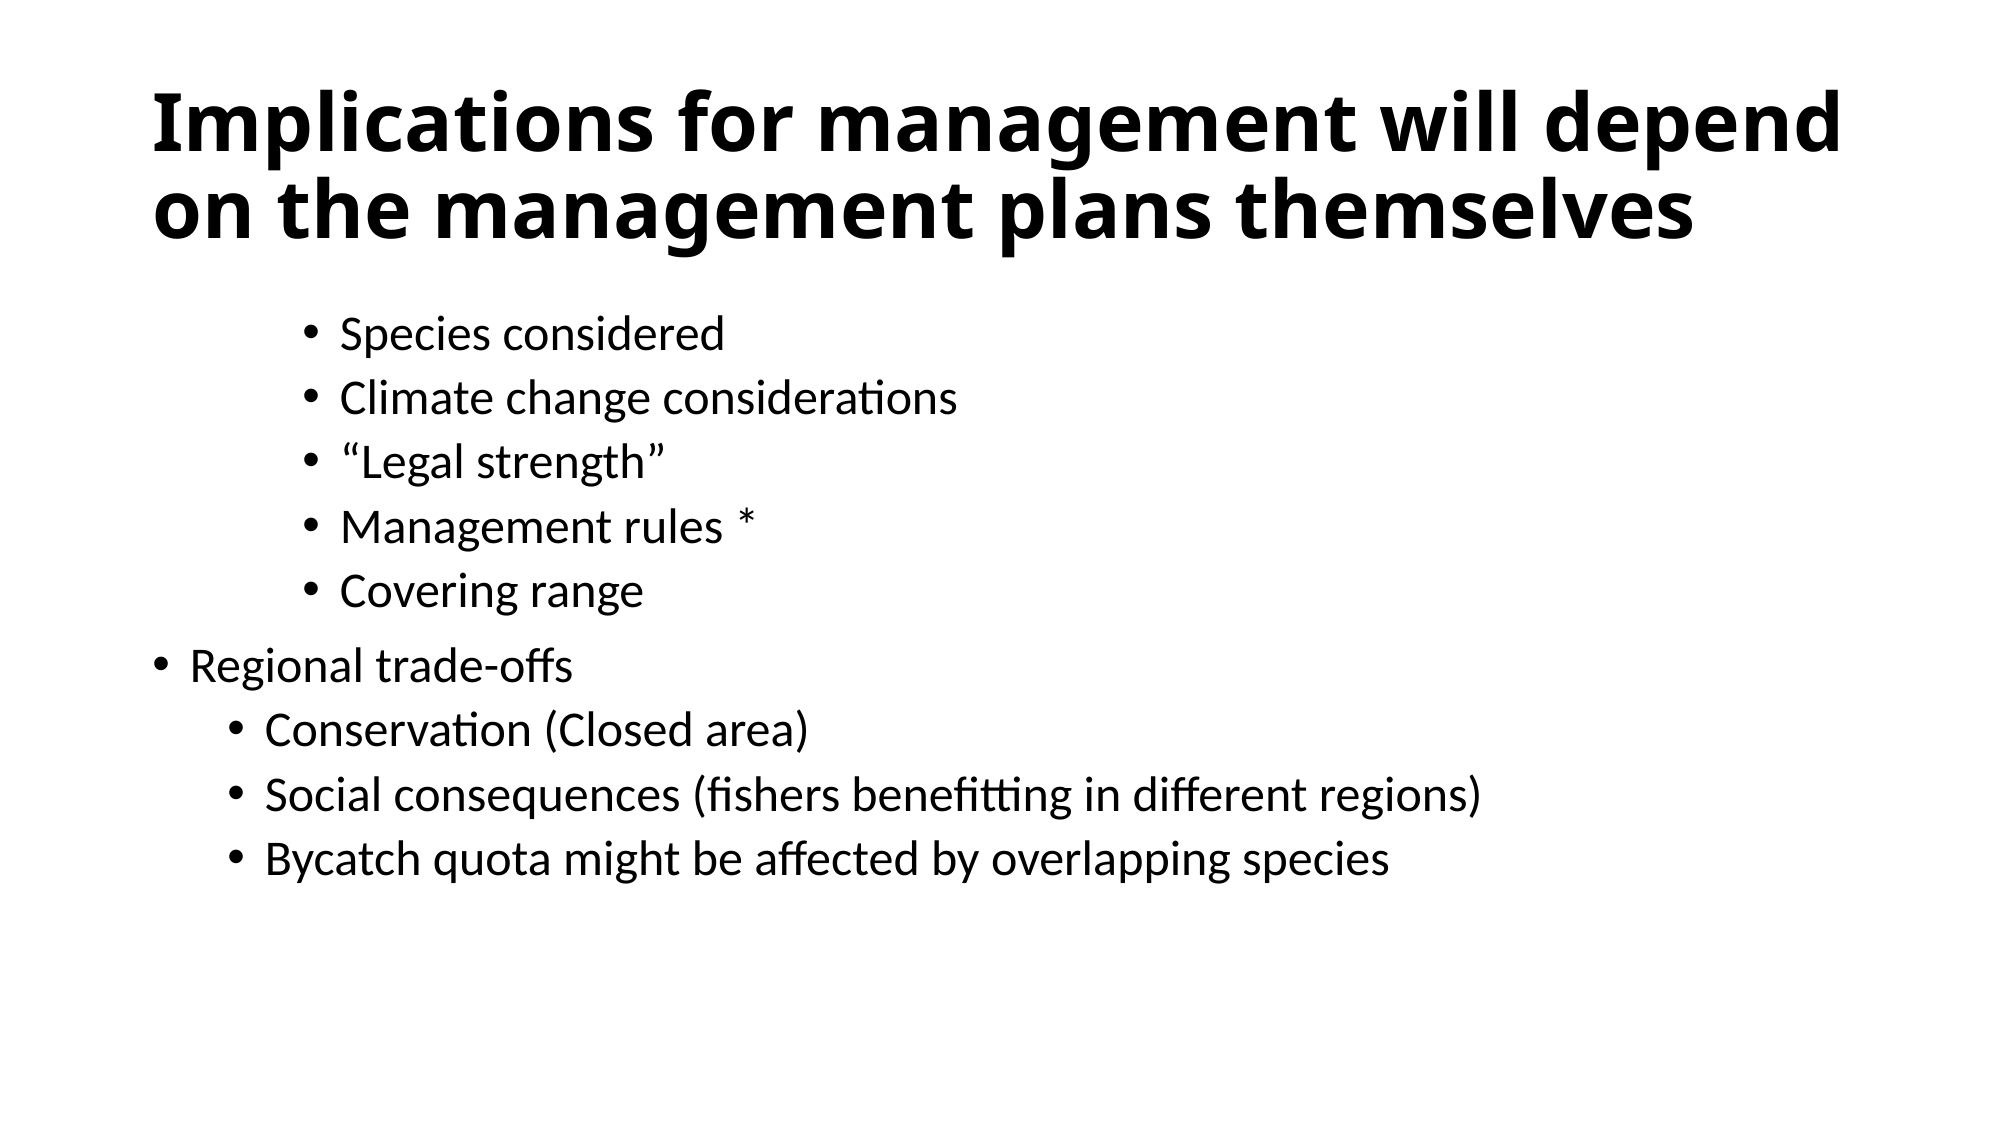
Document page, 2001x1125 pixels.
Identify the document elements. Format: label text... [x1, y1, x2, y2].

title Implications for management will depend on the management plans themselves [137, 59, 1863, 278]
list Species considered Climate change considerations “Legal strength” Management rules * Covering range Regional trade-offs Conservation (Closed area) Social consequences (fishers benefitting in different regions) Bycatch quota might be affected by overlapping species [137, 299, 1863, 1014]
